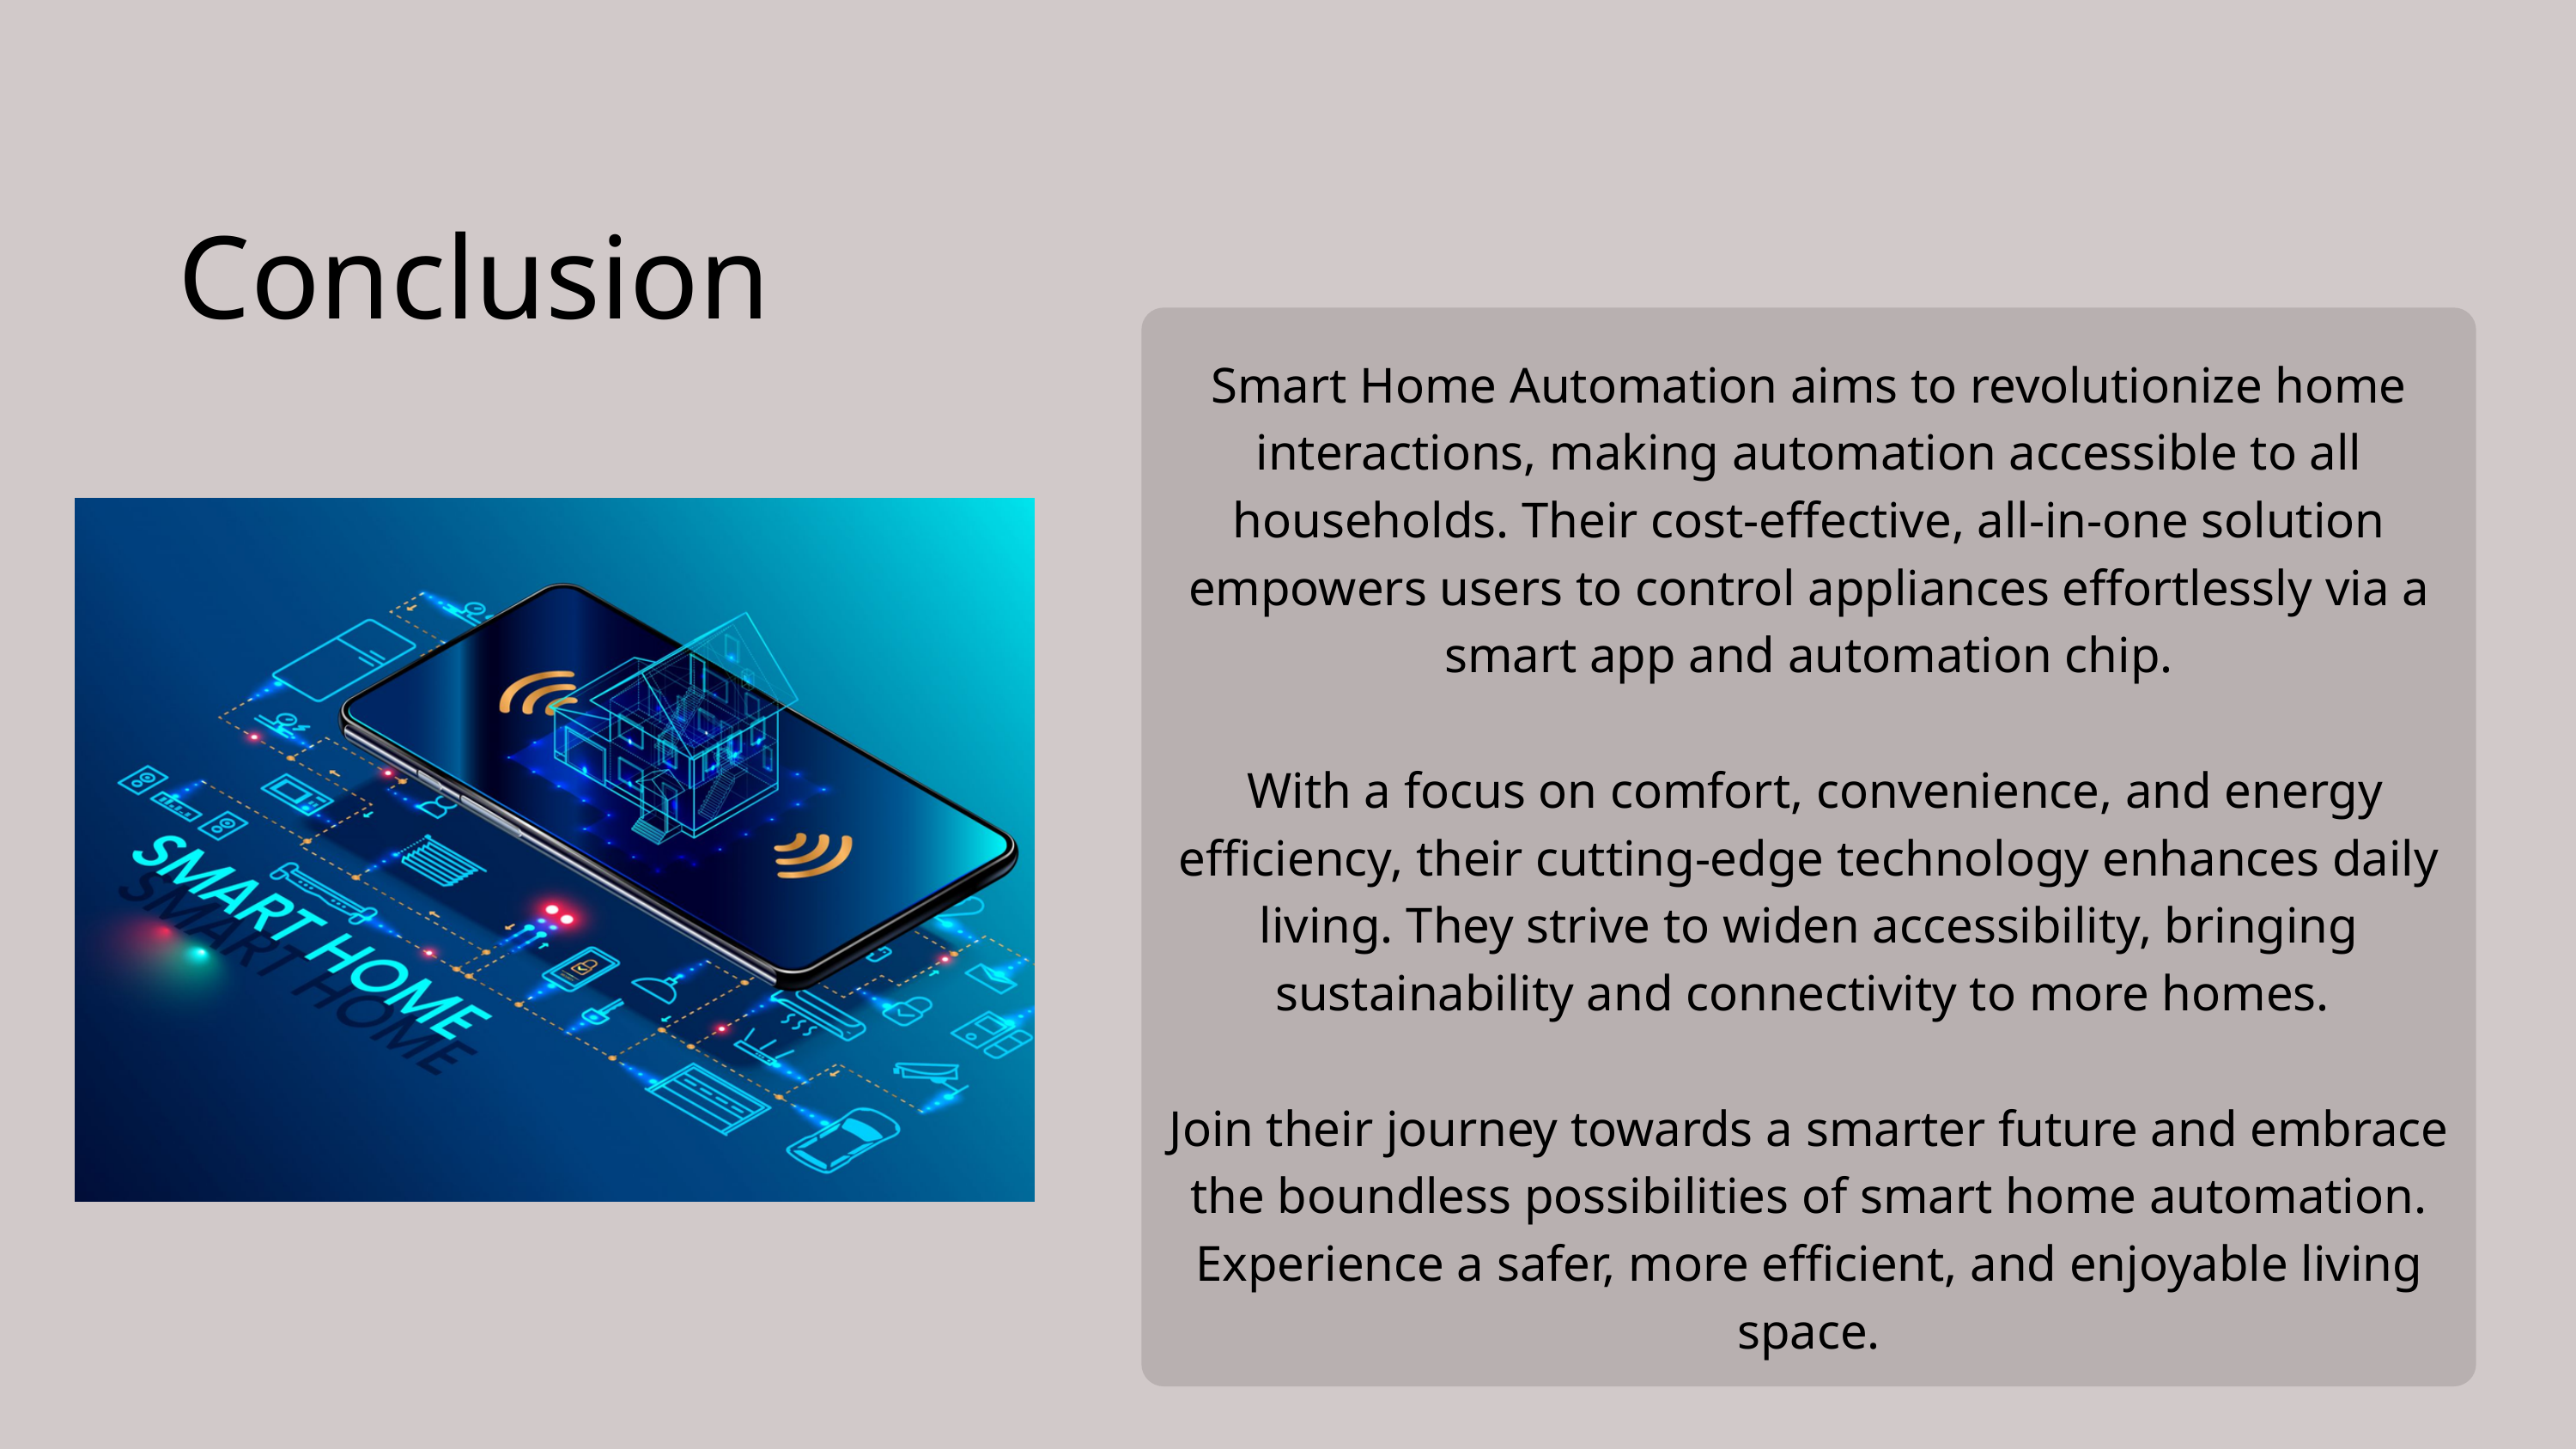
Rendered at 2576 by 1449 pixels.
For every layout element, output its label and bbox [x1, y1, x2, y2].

text_box [178, 203, 932, 411]
text_box [1141, 307, 2476, 1387]
text_box [75, 498, 1035, 1202]
